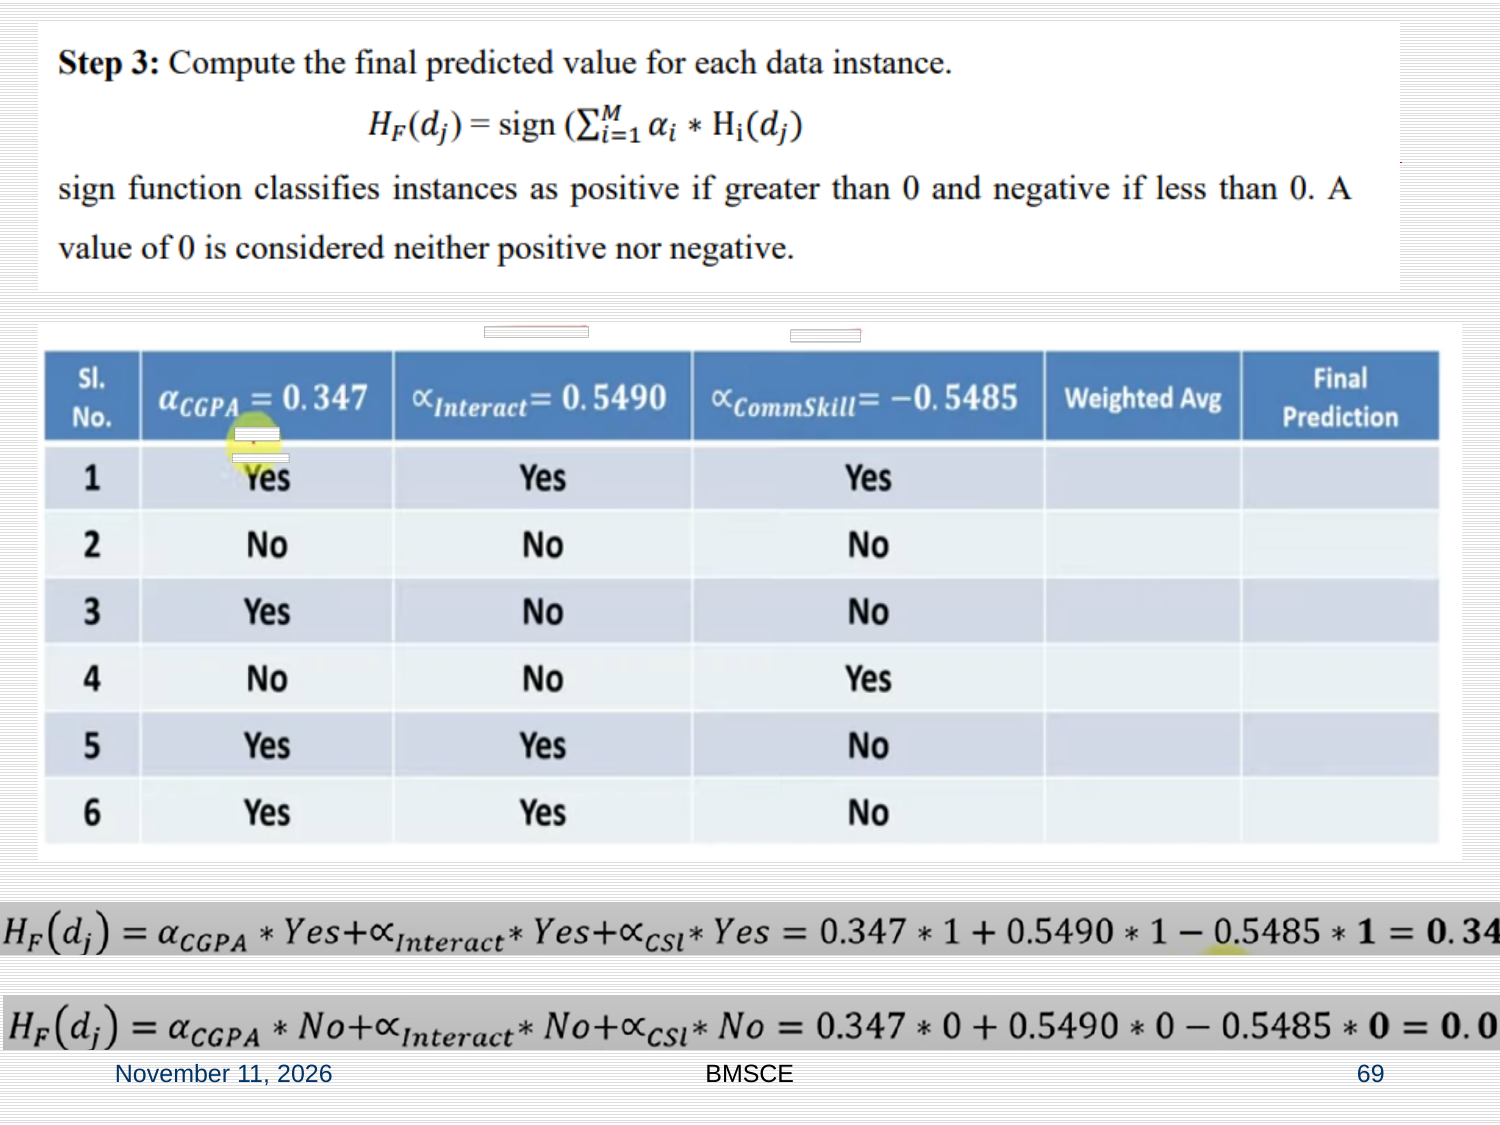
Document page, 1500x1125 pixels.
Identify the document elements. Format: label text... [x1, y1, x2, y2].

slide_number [99, 1060, 426, 1103]
footer BMSCE [512, 1060, 988, 1103]
picture [38, 22, 1401, 292]
picture [0, 902, 1500, 955]
slide_number 69 [1074, 1060, 1401, 1103]
picture [3, 994, 1500, 1051]
picture [37, 324, 1463, 860]
